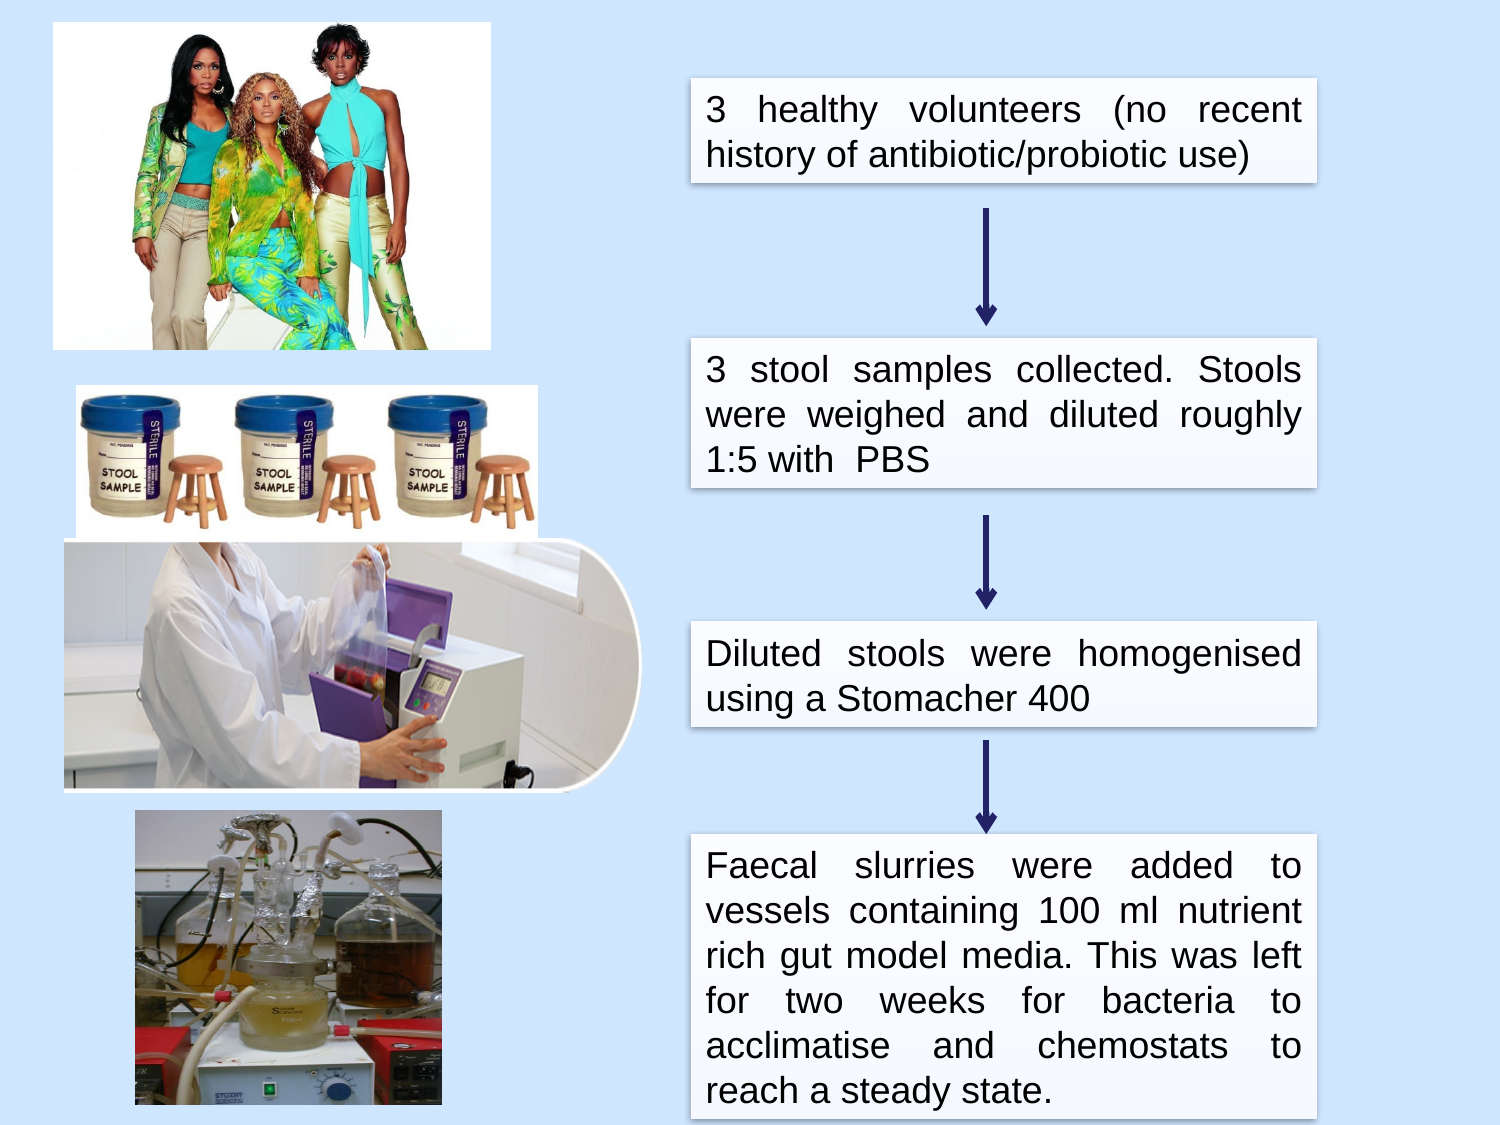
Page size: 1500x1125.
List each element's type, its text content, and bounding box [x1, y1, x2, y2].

picture [52, 21, 491, 351]
text_box Faecal slurries were added to vessels containing 100 ml nutrient rich gut model media. This was left for two weeks for bacteria to acclimatise and chemostats to reach a steady state. [690, 833, 1318, 1120]
picture [135, 810, 442, 1105]
text_box 3 healthy volunteers (no recent history of antibiotic/probiotic use) [690, 77, 1318, 184]
text_box 3 stool samples collected. Stools were weighed and diluted roughly 1:5 with PBS [690, 337, 1318, 489]
picture [64, 385, 643, 793]
text_box Diluted stools were homogenised using a Stomacher 400 [690, 621, 1318, 727]
